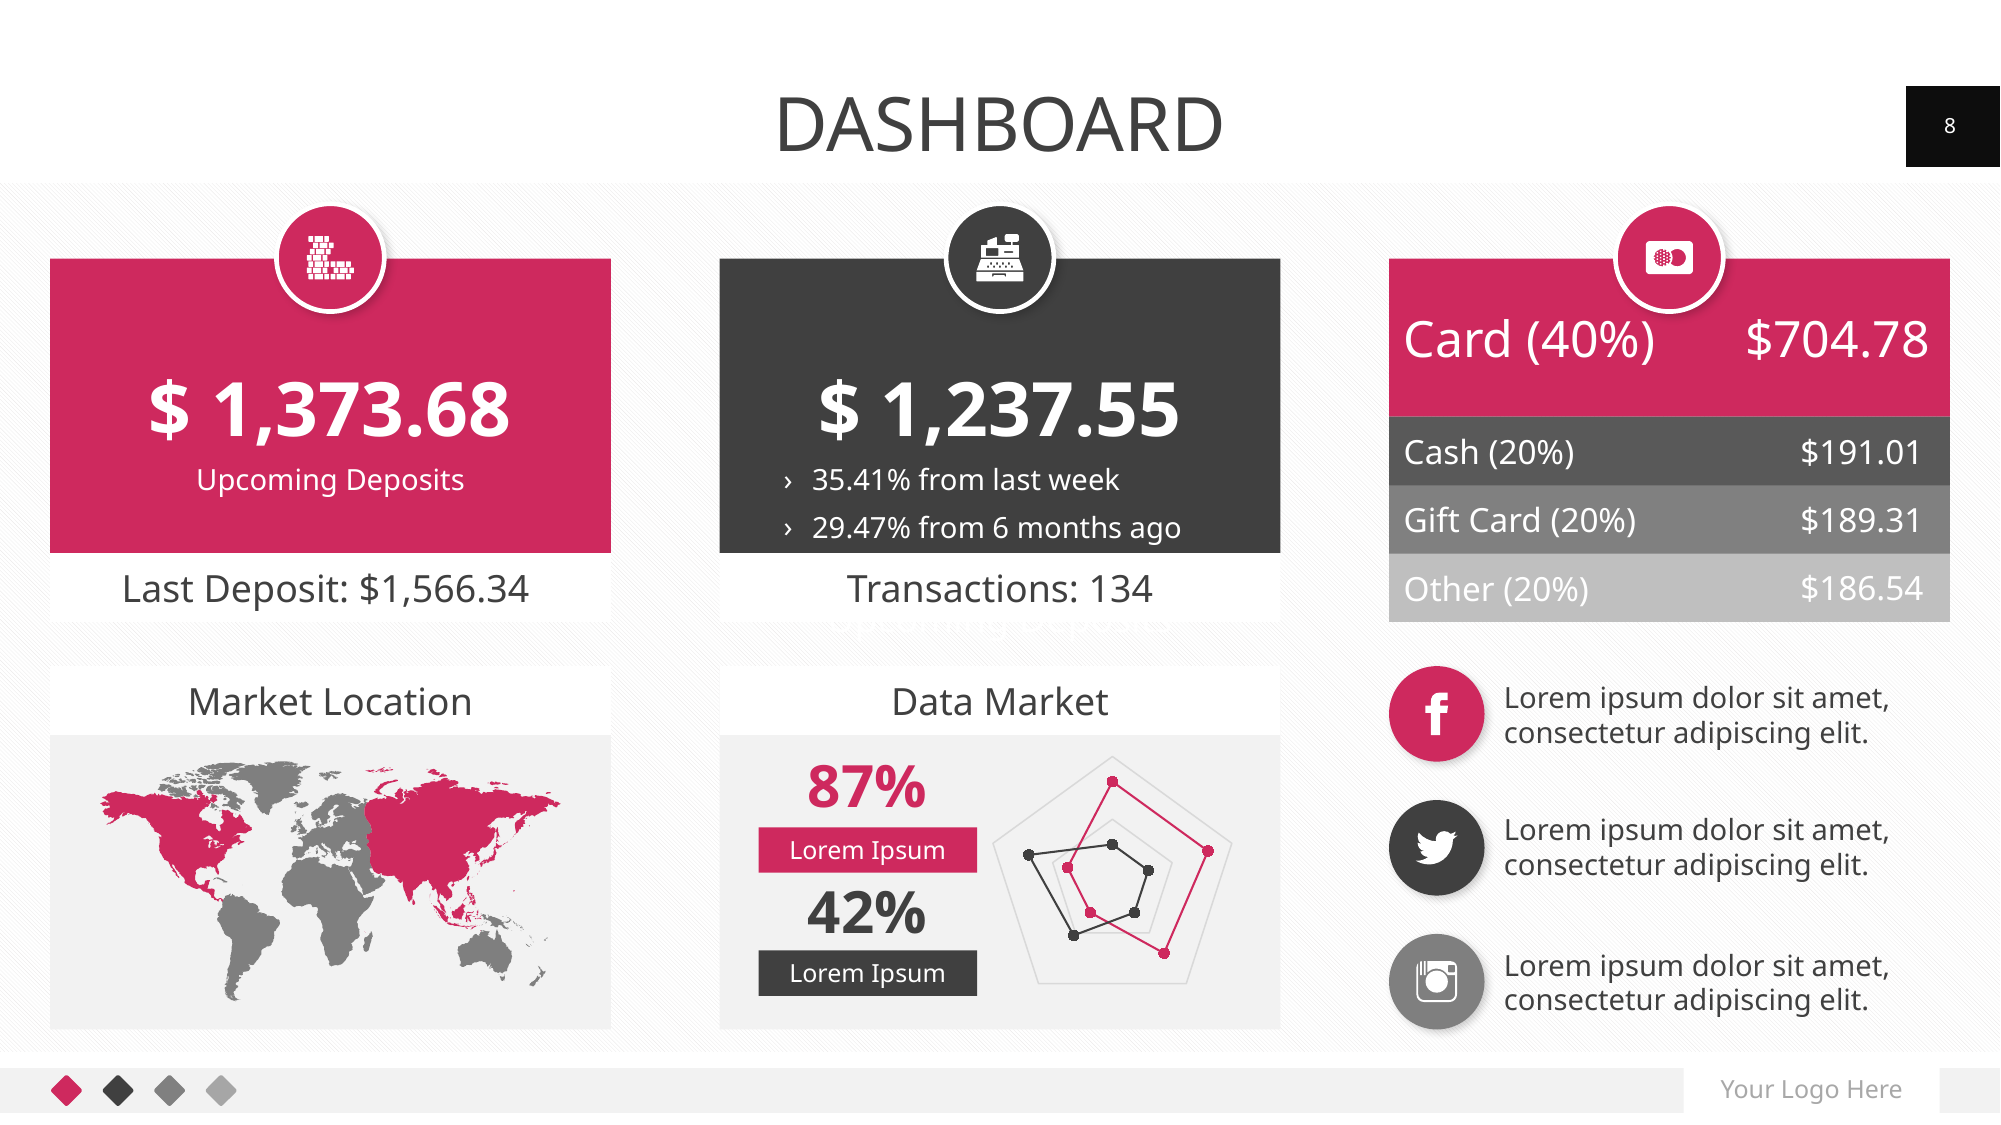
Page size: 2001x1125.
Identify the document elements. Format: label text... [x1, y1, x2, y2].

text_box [1416, 961, 1458, 1003]
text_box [100, 761, 561, 1002]
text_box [49, 258, 611, 622]
text_box $704.78 [1730, 300, 1945, 375]
text_box Upcoming Deposits [0, 182, 2000, 1053]
footer Your Logo Here [1683, 1067, 1940, 1114]
text_box [1425, 692, 1449, 736]
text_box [49, 666, 611, 1030]
text_box [1388, 932, 1486, 1031]
text_box Card (40%) [1388, 258, 1951, 416]
title dashboard [137, 86, 1863, 169]
text_box Cash (20%) [1388, 416, 1951, 486]
text_box Lorem ipsum dolor sit amet, consectetur adipiscing elit. [1503, 810, 1950, 881]
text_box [1645, 241, 1693, 275]
chart [962, 751, 1263, 1014]
text_box Lorem ipsum dolor sit amet, consectetur adipiscing elit. [1503, 946, 1950, 1017]
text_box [719, 666, 1281, 1030]
text_box [1415, 831, 1458, 865]
slide_number 8 [1915, 96, 1985, 157]
text_box $186.54 [1785, 559, 1936, 616]
text_box [945, 202, 1055, 258]
text_box [275, 202, 386, 258]
text_box Gift Card (20%) [1388, 486, 1951, 555]
text_box Other (20%) [1388, 555, 1951, 623]
text_box [1388, 665, 1486, 763]
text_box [306, 235, 354, 280]
text_box $189.31 [1785, 491, 1936, 547]
text_box $191.01 [1785, 423, 1936, 479]
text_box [719, 258, 1281, 622]
text_box Lorem ipsum dolor sit amet, consectetur adipiscing elit. [1503, 678, 1950, 749]
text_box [976, 234, 1024, 282]
text_box [1614, 202, 1725, 313]
text_box [1388, 799, 1486, 897]
